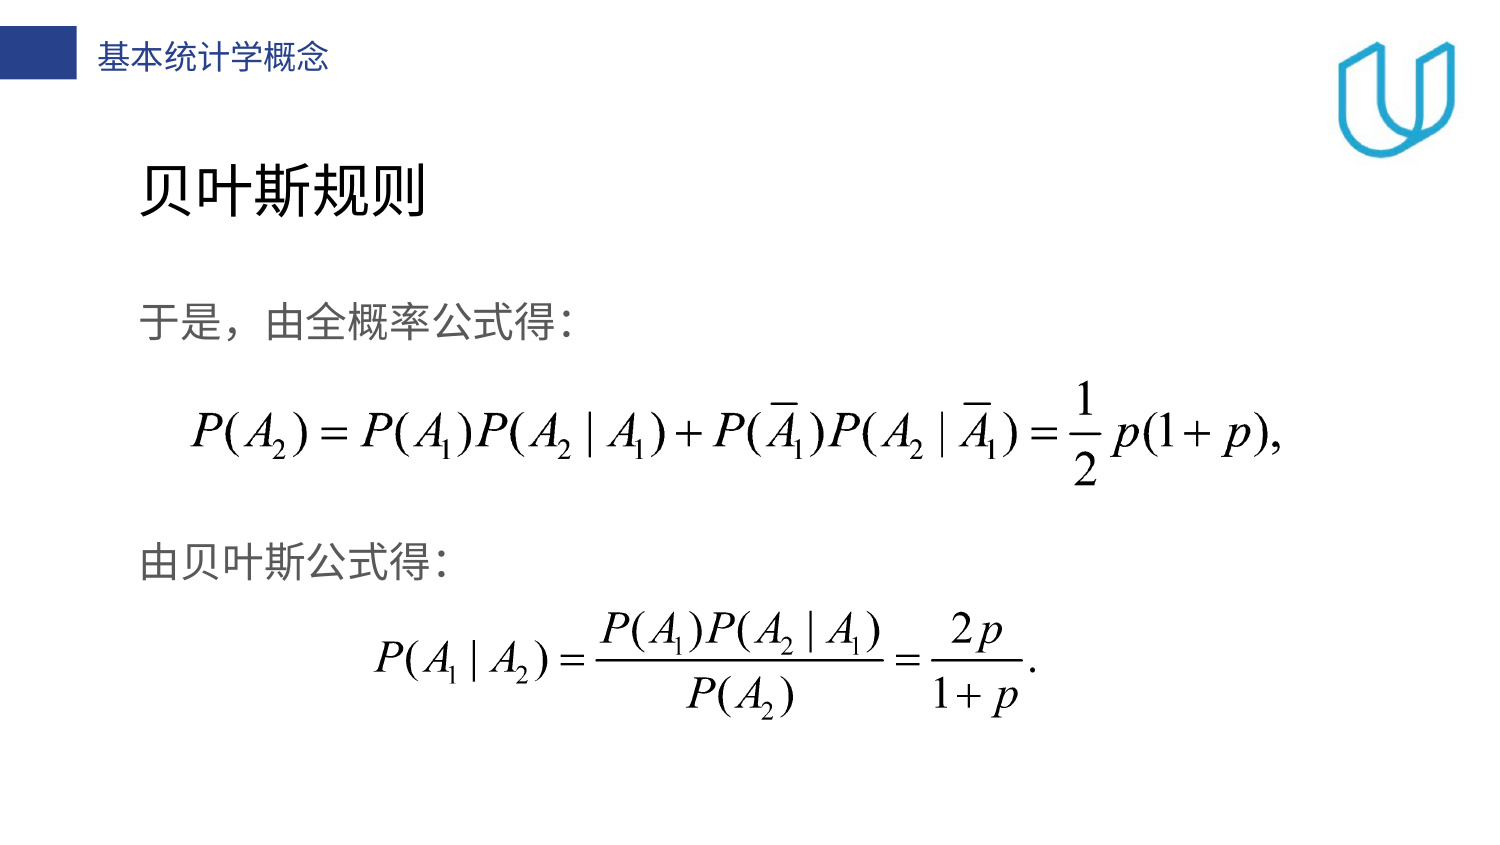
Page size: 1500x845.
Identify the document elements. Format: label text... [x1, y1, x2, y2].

text_box 于是，由全概率公式得： [52, 264, 1359, 344]
picture [1326, 32, 1464, 165]
picture [366, 599, 1045, 729]
text_box 由贝叶斯公式得： [52, 505, 1359, 584]
text_box 基本统计学概念 [86, 30, 367, 83]
text_box [83, 29, 329, 79]
picture [182, 367, 1291, 497]
text_box 贝叶斯规则 [126, 148, 532, 231]
